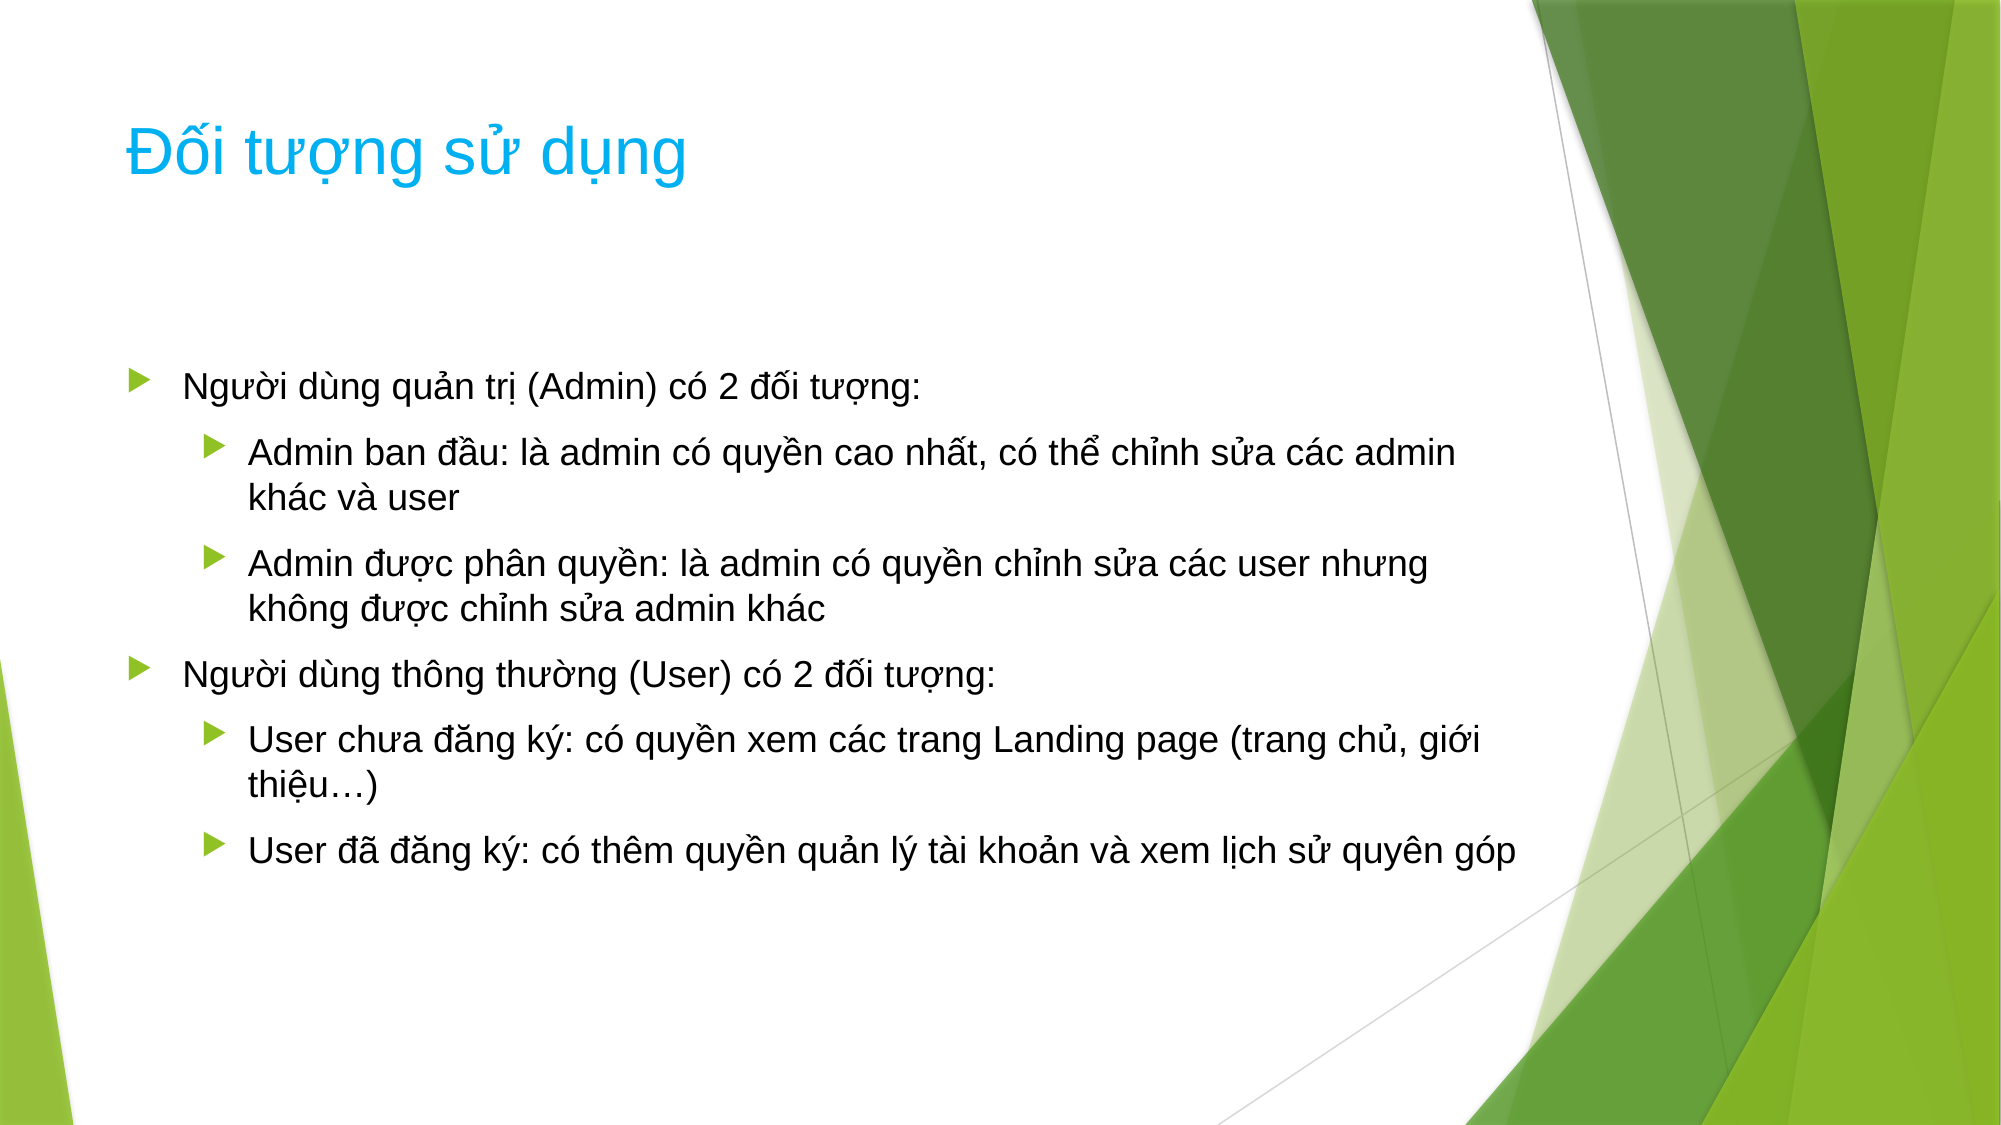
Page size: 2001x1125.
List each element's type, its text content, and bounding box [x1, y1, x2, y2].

title Đối tượng sử dụng [111, 99, 1522, 317]
list Người dùng quản trị (Admin) có 2 đối tượng: Admin ban đầu: là admin có quyền cao nhất, có thể chỉnh sửa các admin khác và user Admin được phân quyền: là admin có quyền chỉnh sửa các user nhưng không được chỉnh sửa admin khác Người dùng thông thường (User) có 2 đối tượng: User chưa đăng ký: có quyền xem các trang Landing page (trang chủ, giới thiệu…) User đã đăng ký: có thêm quyền quản lý tài khoản và xem lịch sử quyên góp [111, 354, 1537, 992]
